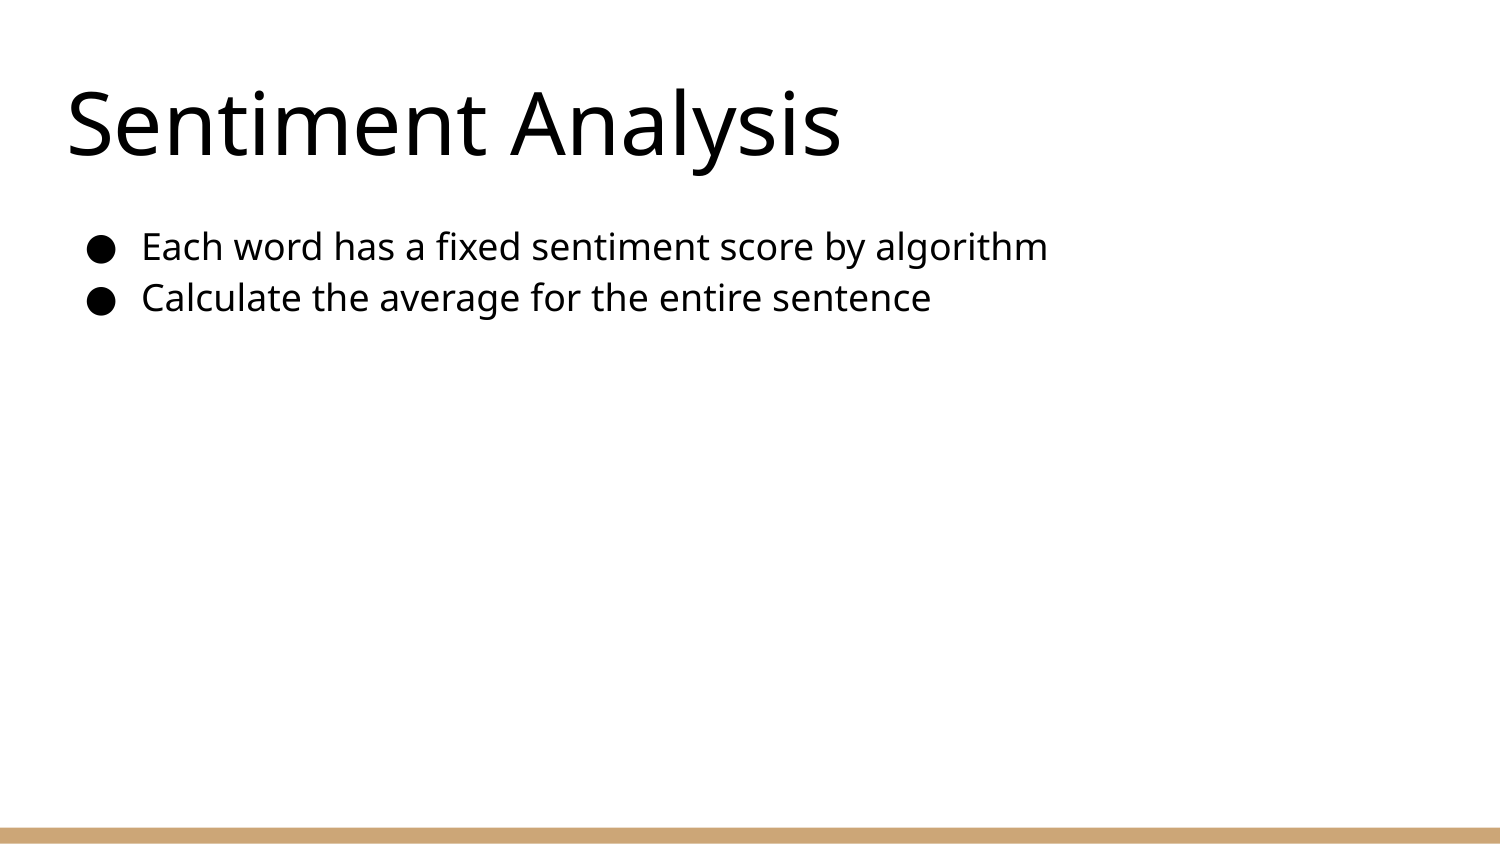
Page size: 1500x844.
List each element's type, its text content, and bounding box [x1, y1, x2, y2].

list Each word has a fixed sentiment score by algorithm Calculate the average for the entire sentence [51, 200, 1449, 752]
title Sentiment Analysis [51, 51, 1449, 189]
